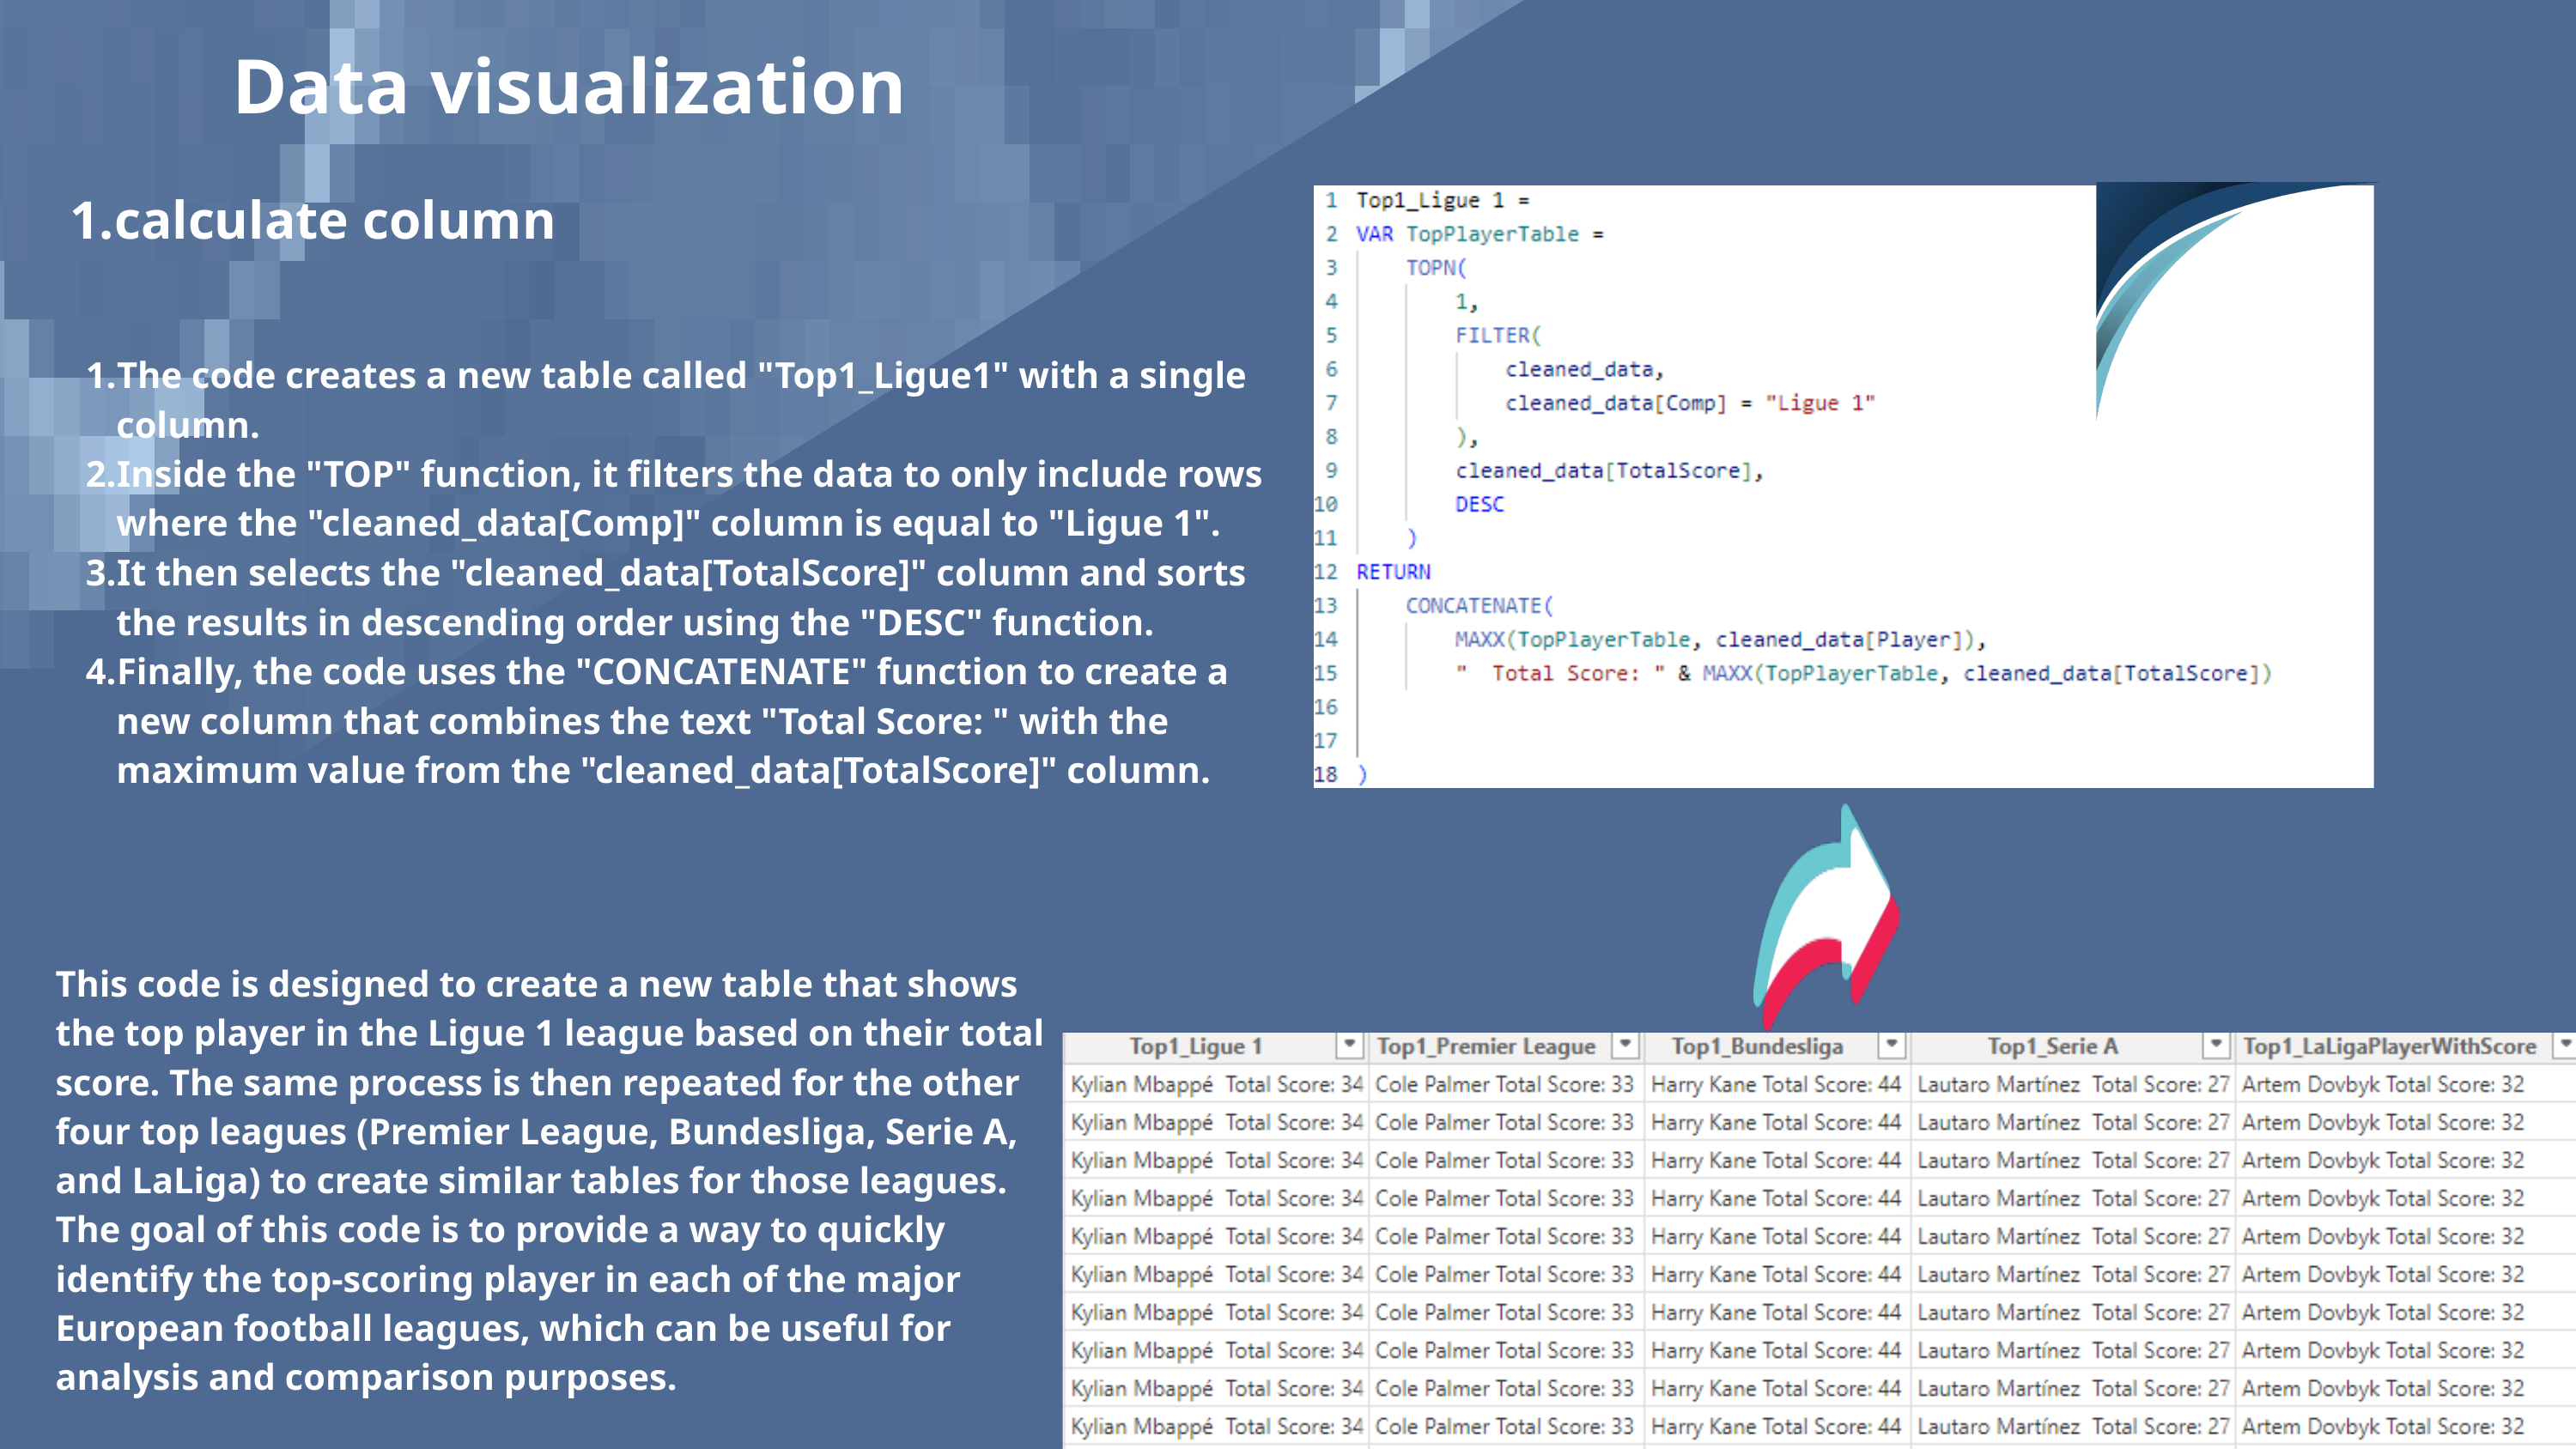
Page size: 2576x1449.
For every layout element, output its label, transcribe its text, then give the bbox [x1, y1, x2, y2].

text_box Data visualization [28, 25, 1111, 130]
text_box [1062, 1033, 2576, 1449]
text_box calculate column [0, 177, 613, 250]
text_box The code creates a new table called "Top1_Ligue1" with a single column. Inside the "TOP" function, it filters the data to only include rows where the "cleaned_data[Comp]" column is equal to "Ligue 1". It then selects the "cleaned_data[TotalScore]" column and sorts the results in descending order using the "DESC" function. Finally, the code uses the "CONCATENATE" function to create a new column that combines the text "Total Score: " with the maximum value from the "cleaned_data[TotalScore]" column. [55, 346, 1288, 840]
text_box This code is designed to create a new table that shows the top player in the Ligue 1 league based on their total score. The same process is then repeated for the other four top leagues (Premier League, Bundesliga, Serie A, and LaLiga) to create similar tables for those leagues. The goal of this code is to provide a way to quickly identify the top-scoring player in each of the major European football leagues, which can be useful for analysis and comparison purposes. [55, 955, 1063, 1446]
text_box [1753, 803, 1900, 1034]
text_box [2096, 182, 2382, 421]
text_box [1314, 185, 2374, 788]
text_box [0, 0, 1524, 939]
